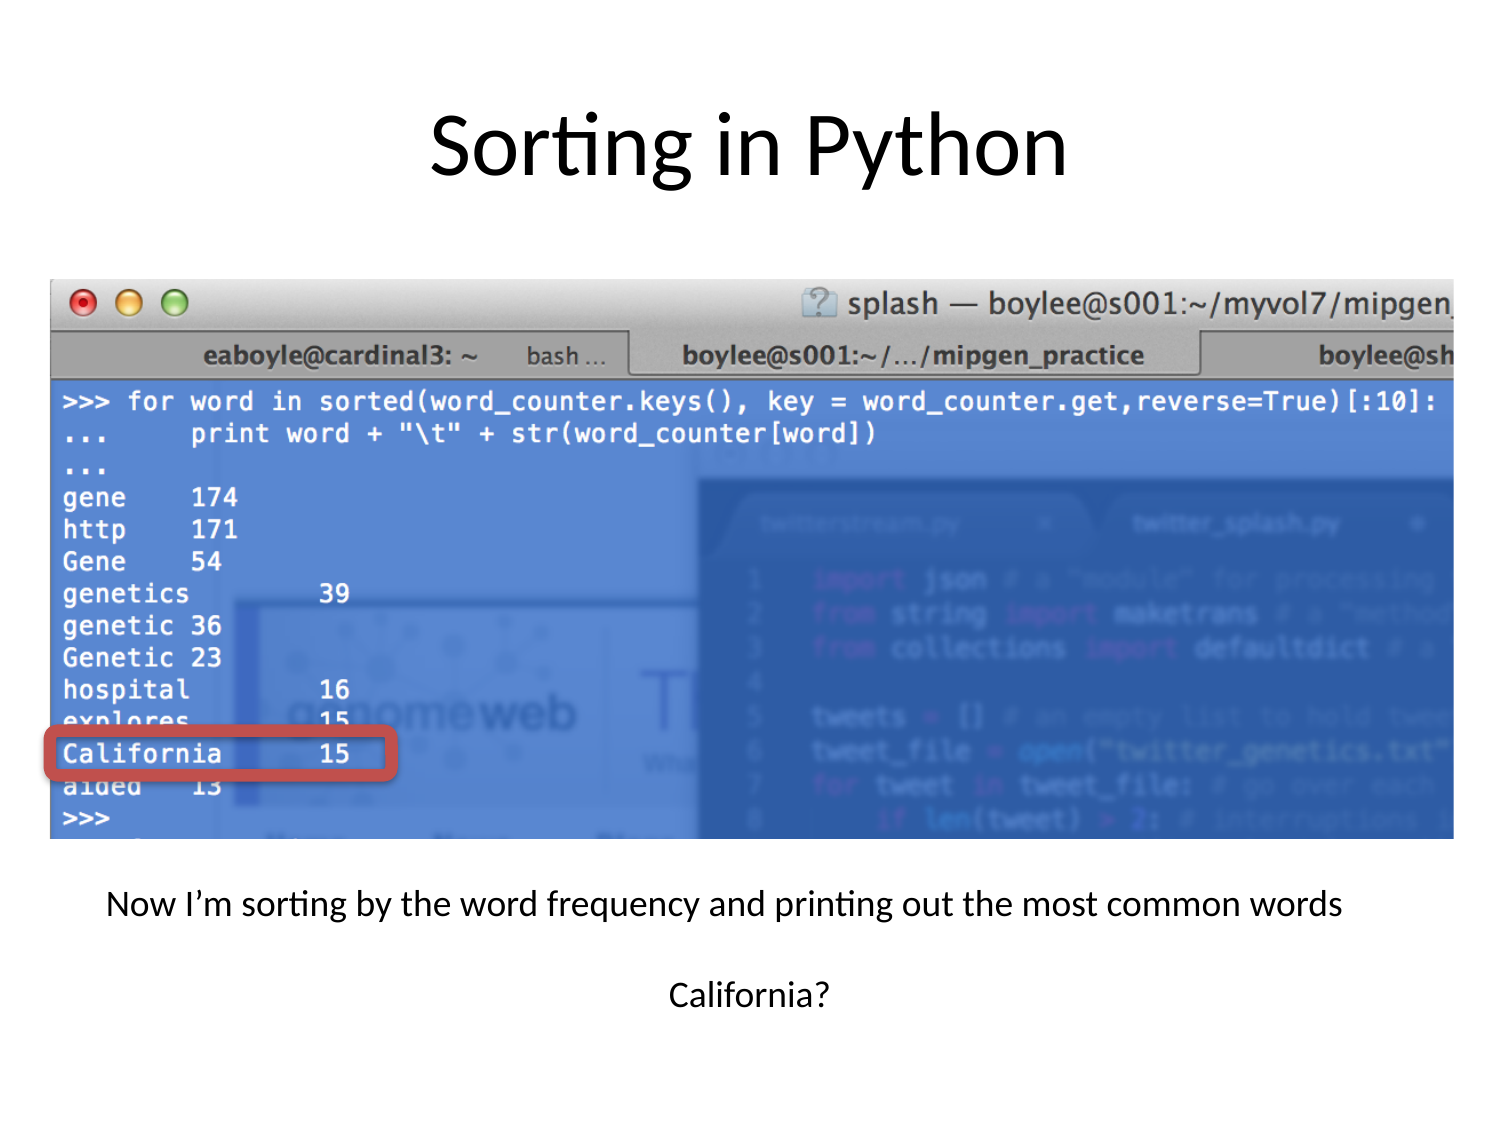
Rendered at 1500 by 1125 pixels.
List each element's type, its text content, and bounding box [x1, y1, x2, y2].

title Sorting in Python [75, 45, 1425, 233]
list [49, 279, 1454, 840]
text_box California? [523, 962, 977, 1023]
text_box Now I’m sorting by the word frequency and printing out the most common words [91, 871, 1409, 932]
